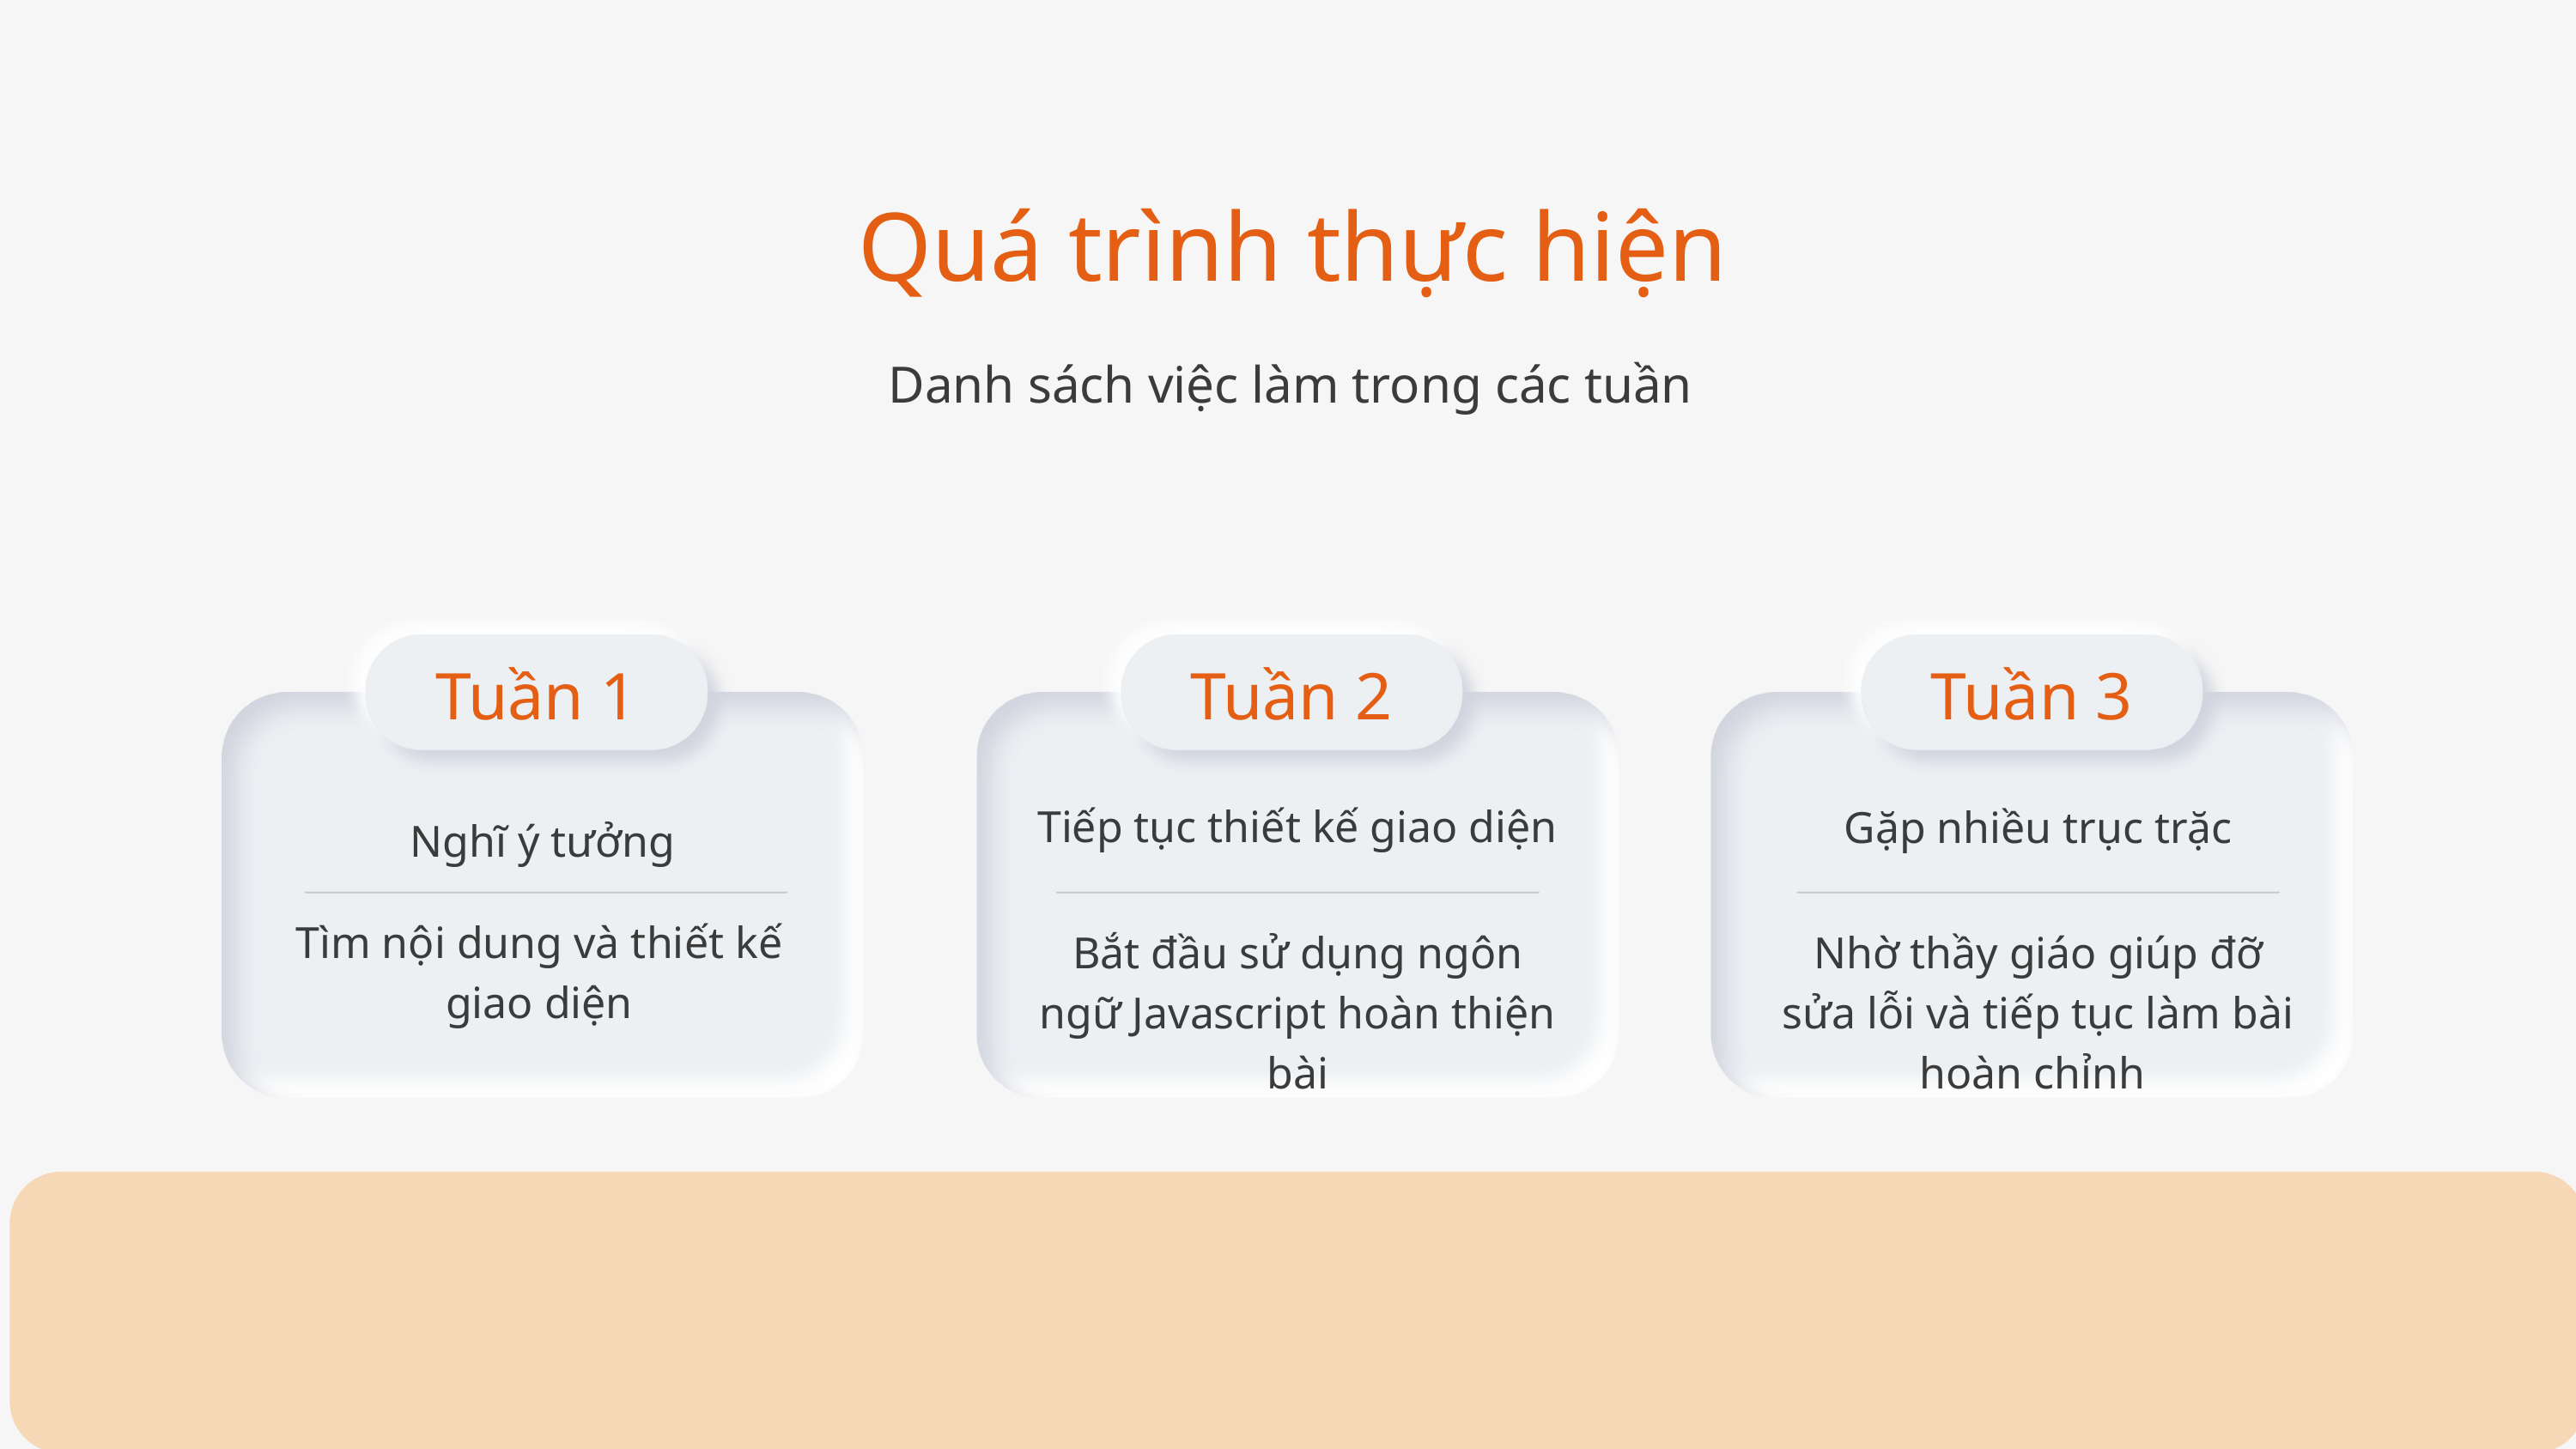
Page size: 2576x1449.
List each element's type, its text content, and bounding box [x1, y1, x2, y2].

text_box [533, 176, 2063, 410]
text_box [338, 607, 734, 777]
text_box Tuần 1 [397, 649, 676, 733]
text_box Tuần 2 [1151, 649, 1431, 733]
text_box [222, 692, 864, 1098]
text_box [1710, 692, 2354, 1098]
text_box [976, 692, 1619, 1098]
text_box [1777, 806, 2300, 1098]
text_box [1094, 607, 1489, 777]
text_box Tuần 3 [1893, 649, 2172, 733]
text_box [281, 811, 805, 974]
text_box [1834, 607, 2230, 777]
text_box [9, 1171, 2576, 1449]
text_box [1036, 807, 1559, 1036]
text_box Tìm nội dung và thiết kế giao diện [277, 977, 801, 1028]
